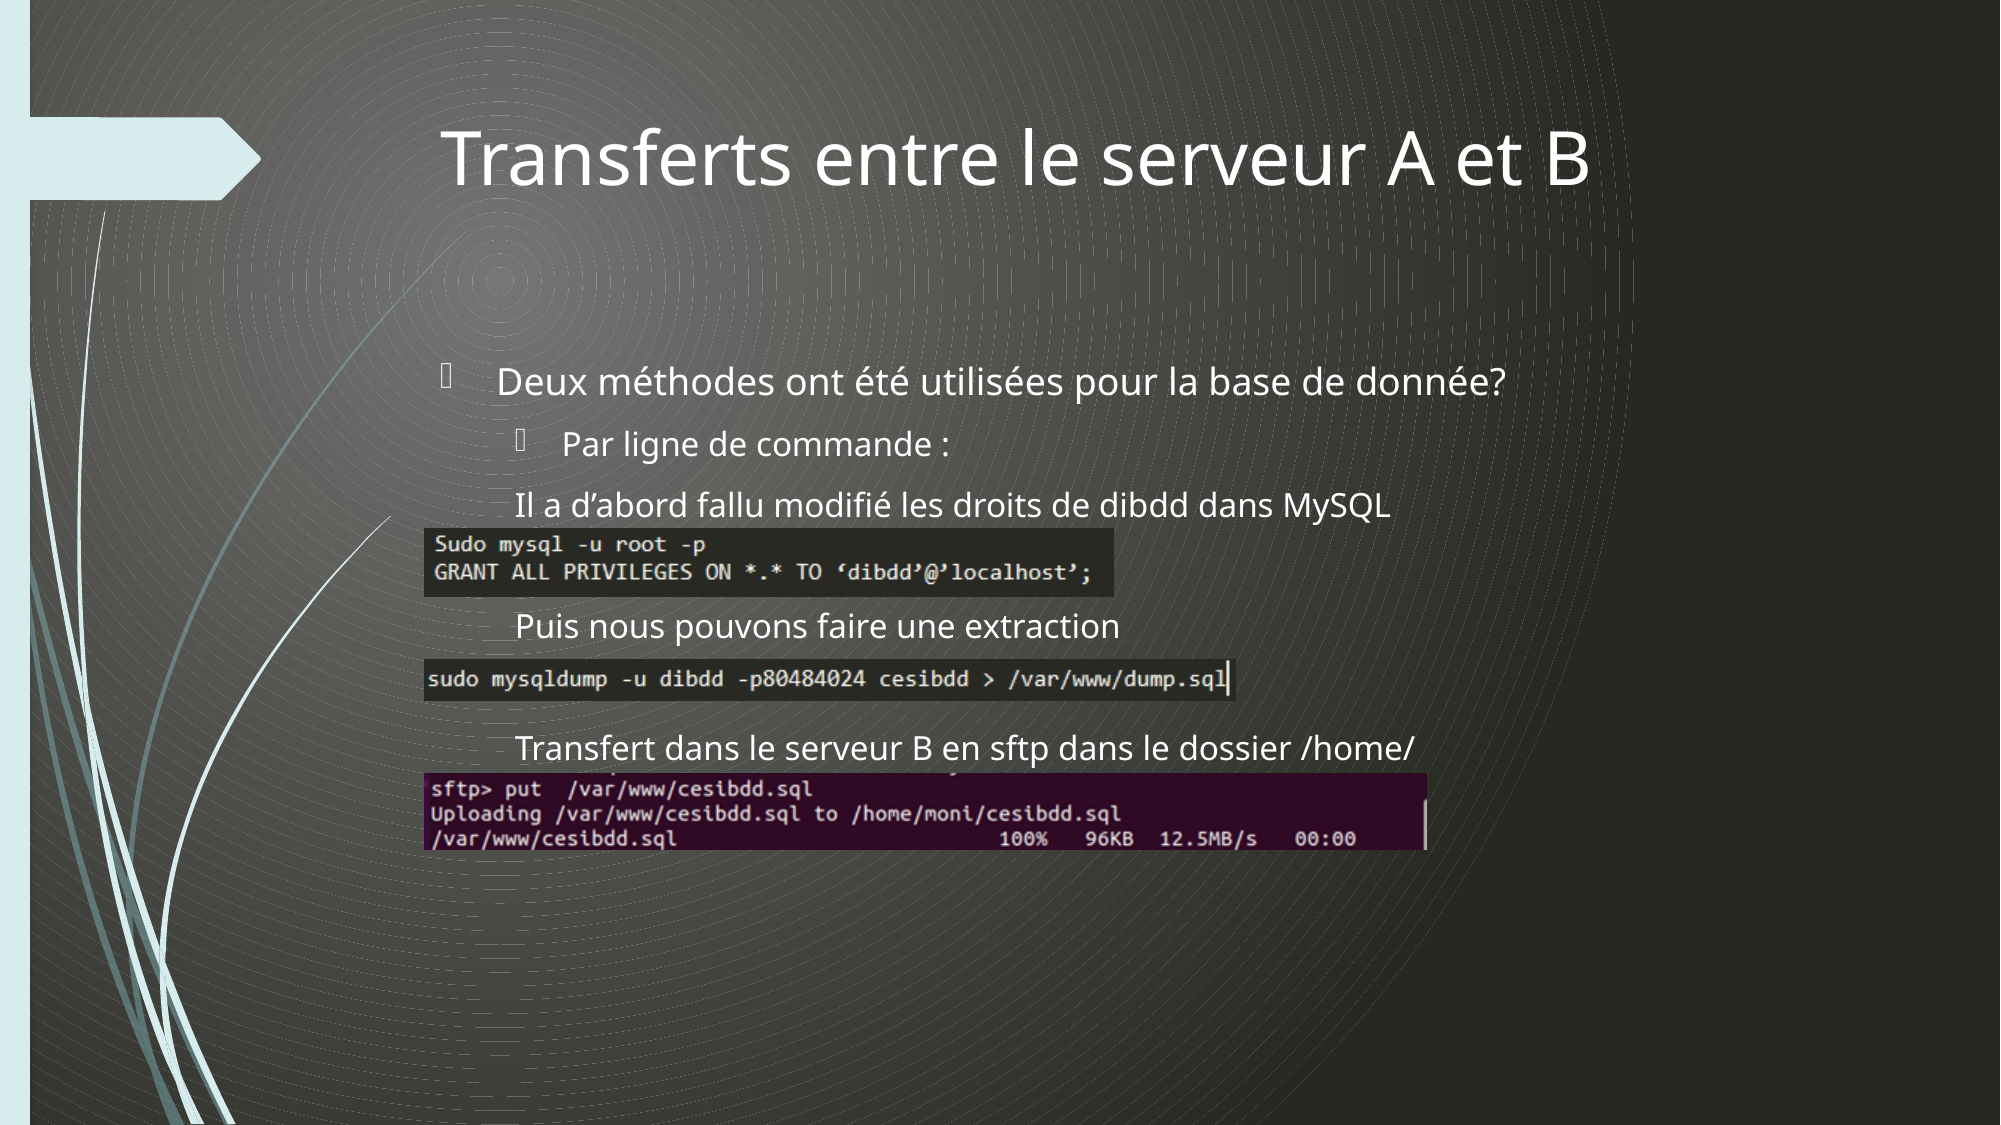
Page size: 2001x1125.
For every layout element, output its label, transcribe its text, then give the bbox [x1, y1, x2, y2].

picture [424, 527, 1114, 598]
picture [424, 659, 1236, 701]
title Transferts entre le serveur A et B [425, 102, 1888, 313]
list Deux méthodes ont été utilisées pour la base de donnée? Par ligne de commande : Il a d’abord fallu modifié les droits de dibdd dans MySQL Puis nous pouvons faire une extraction Transfert dans le serveur B en sftp dans le dossier /home/ [424, 350, 1888, 970]
picture [424, 773, 1427, 851]
